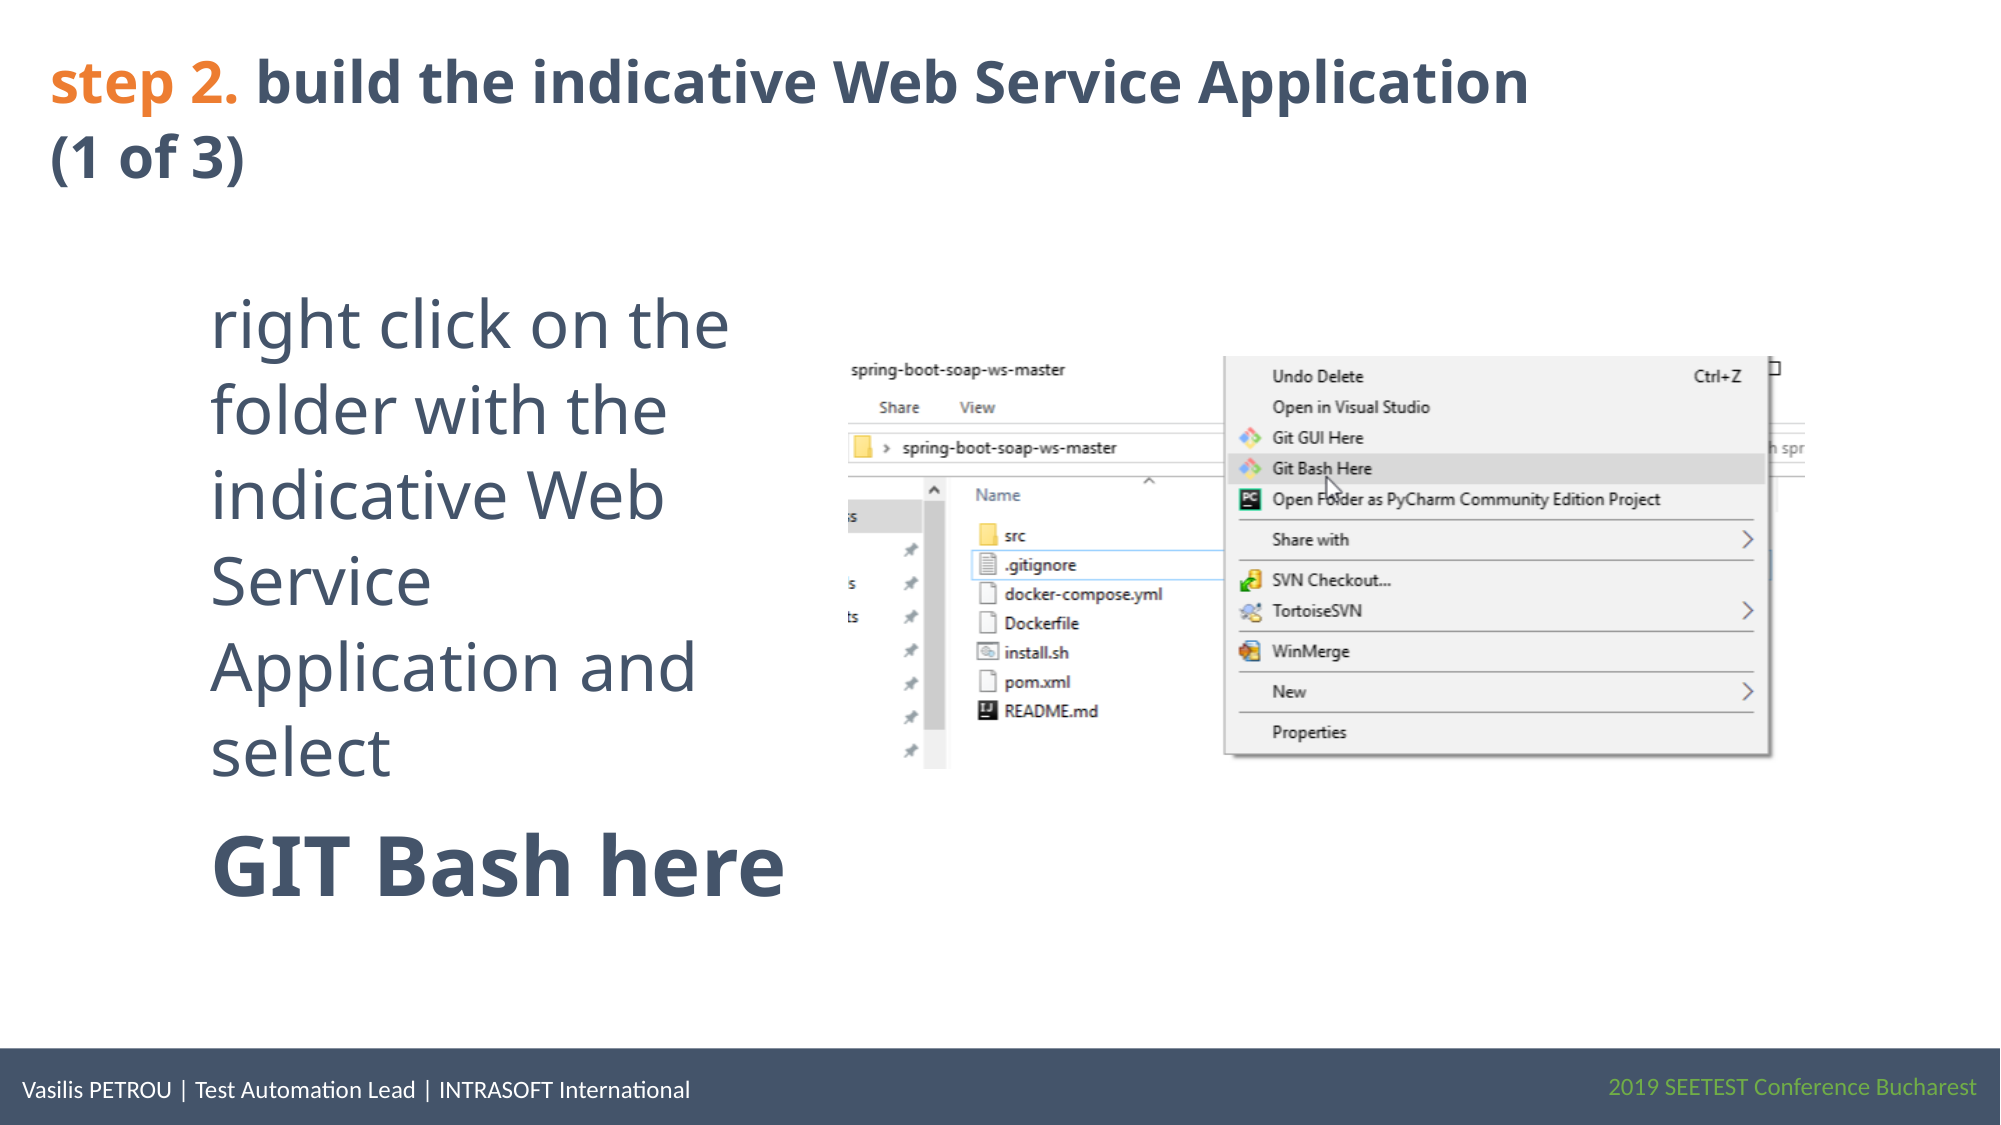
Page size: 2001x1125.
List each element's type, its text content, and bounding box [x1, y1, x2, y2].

text_box [0, 1047, 2000, 1125]
text_box step 2. build the indicative Web Service Application (1 of 3) [35, 33, 1598, 198]
picture [848, 356, 1805, 769]
footer 2019 SEETEST Conference Bucharest [1444, 1055, 1993, 1116]
text_box Vasilis PETROU | Test Automation Lead | INTRASOFT International [7, 1058, 714, 1119]
text_box right click on the folder with the indicative Web Service Application and select GIT Bash here [195, 269, 811, 986]
